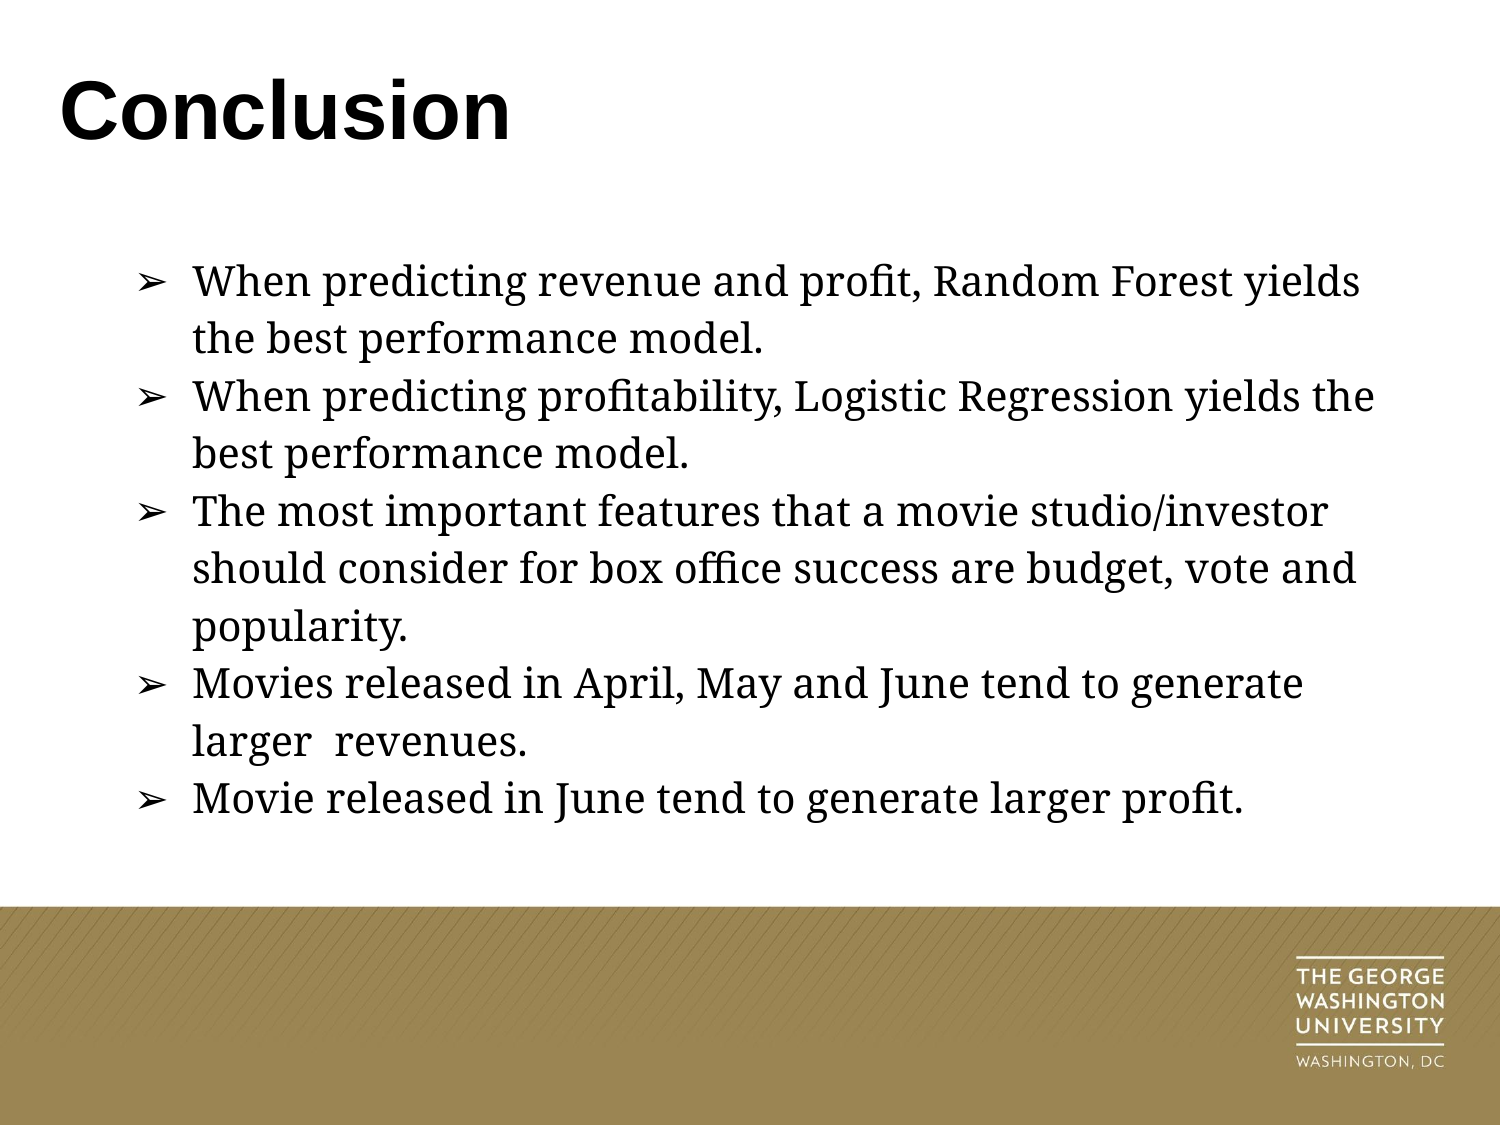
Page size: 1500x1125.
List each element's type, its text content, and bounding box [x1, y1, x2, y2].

list When predicting revenue and profit, Random Forest yields the best performance model. When predicting profitability, Logistic Regression yields the best performance model. The most important features that a movie studio/investor should consider for box office success are budget, vote and popularity. Movies released in April, May and June tend to generate larger revenues. Movie released in June tend to generate larger profit. [102, 239, 1427, 781]
picture [0, 0, 1500, 1125]
title Conclusion [44, 48, 1317, 160]
